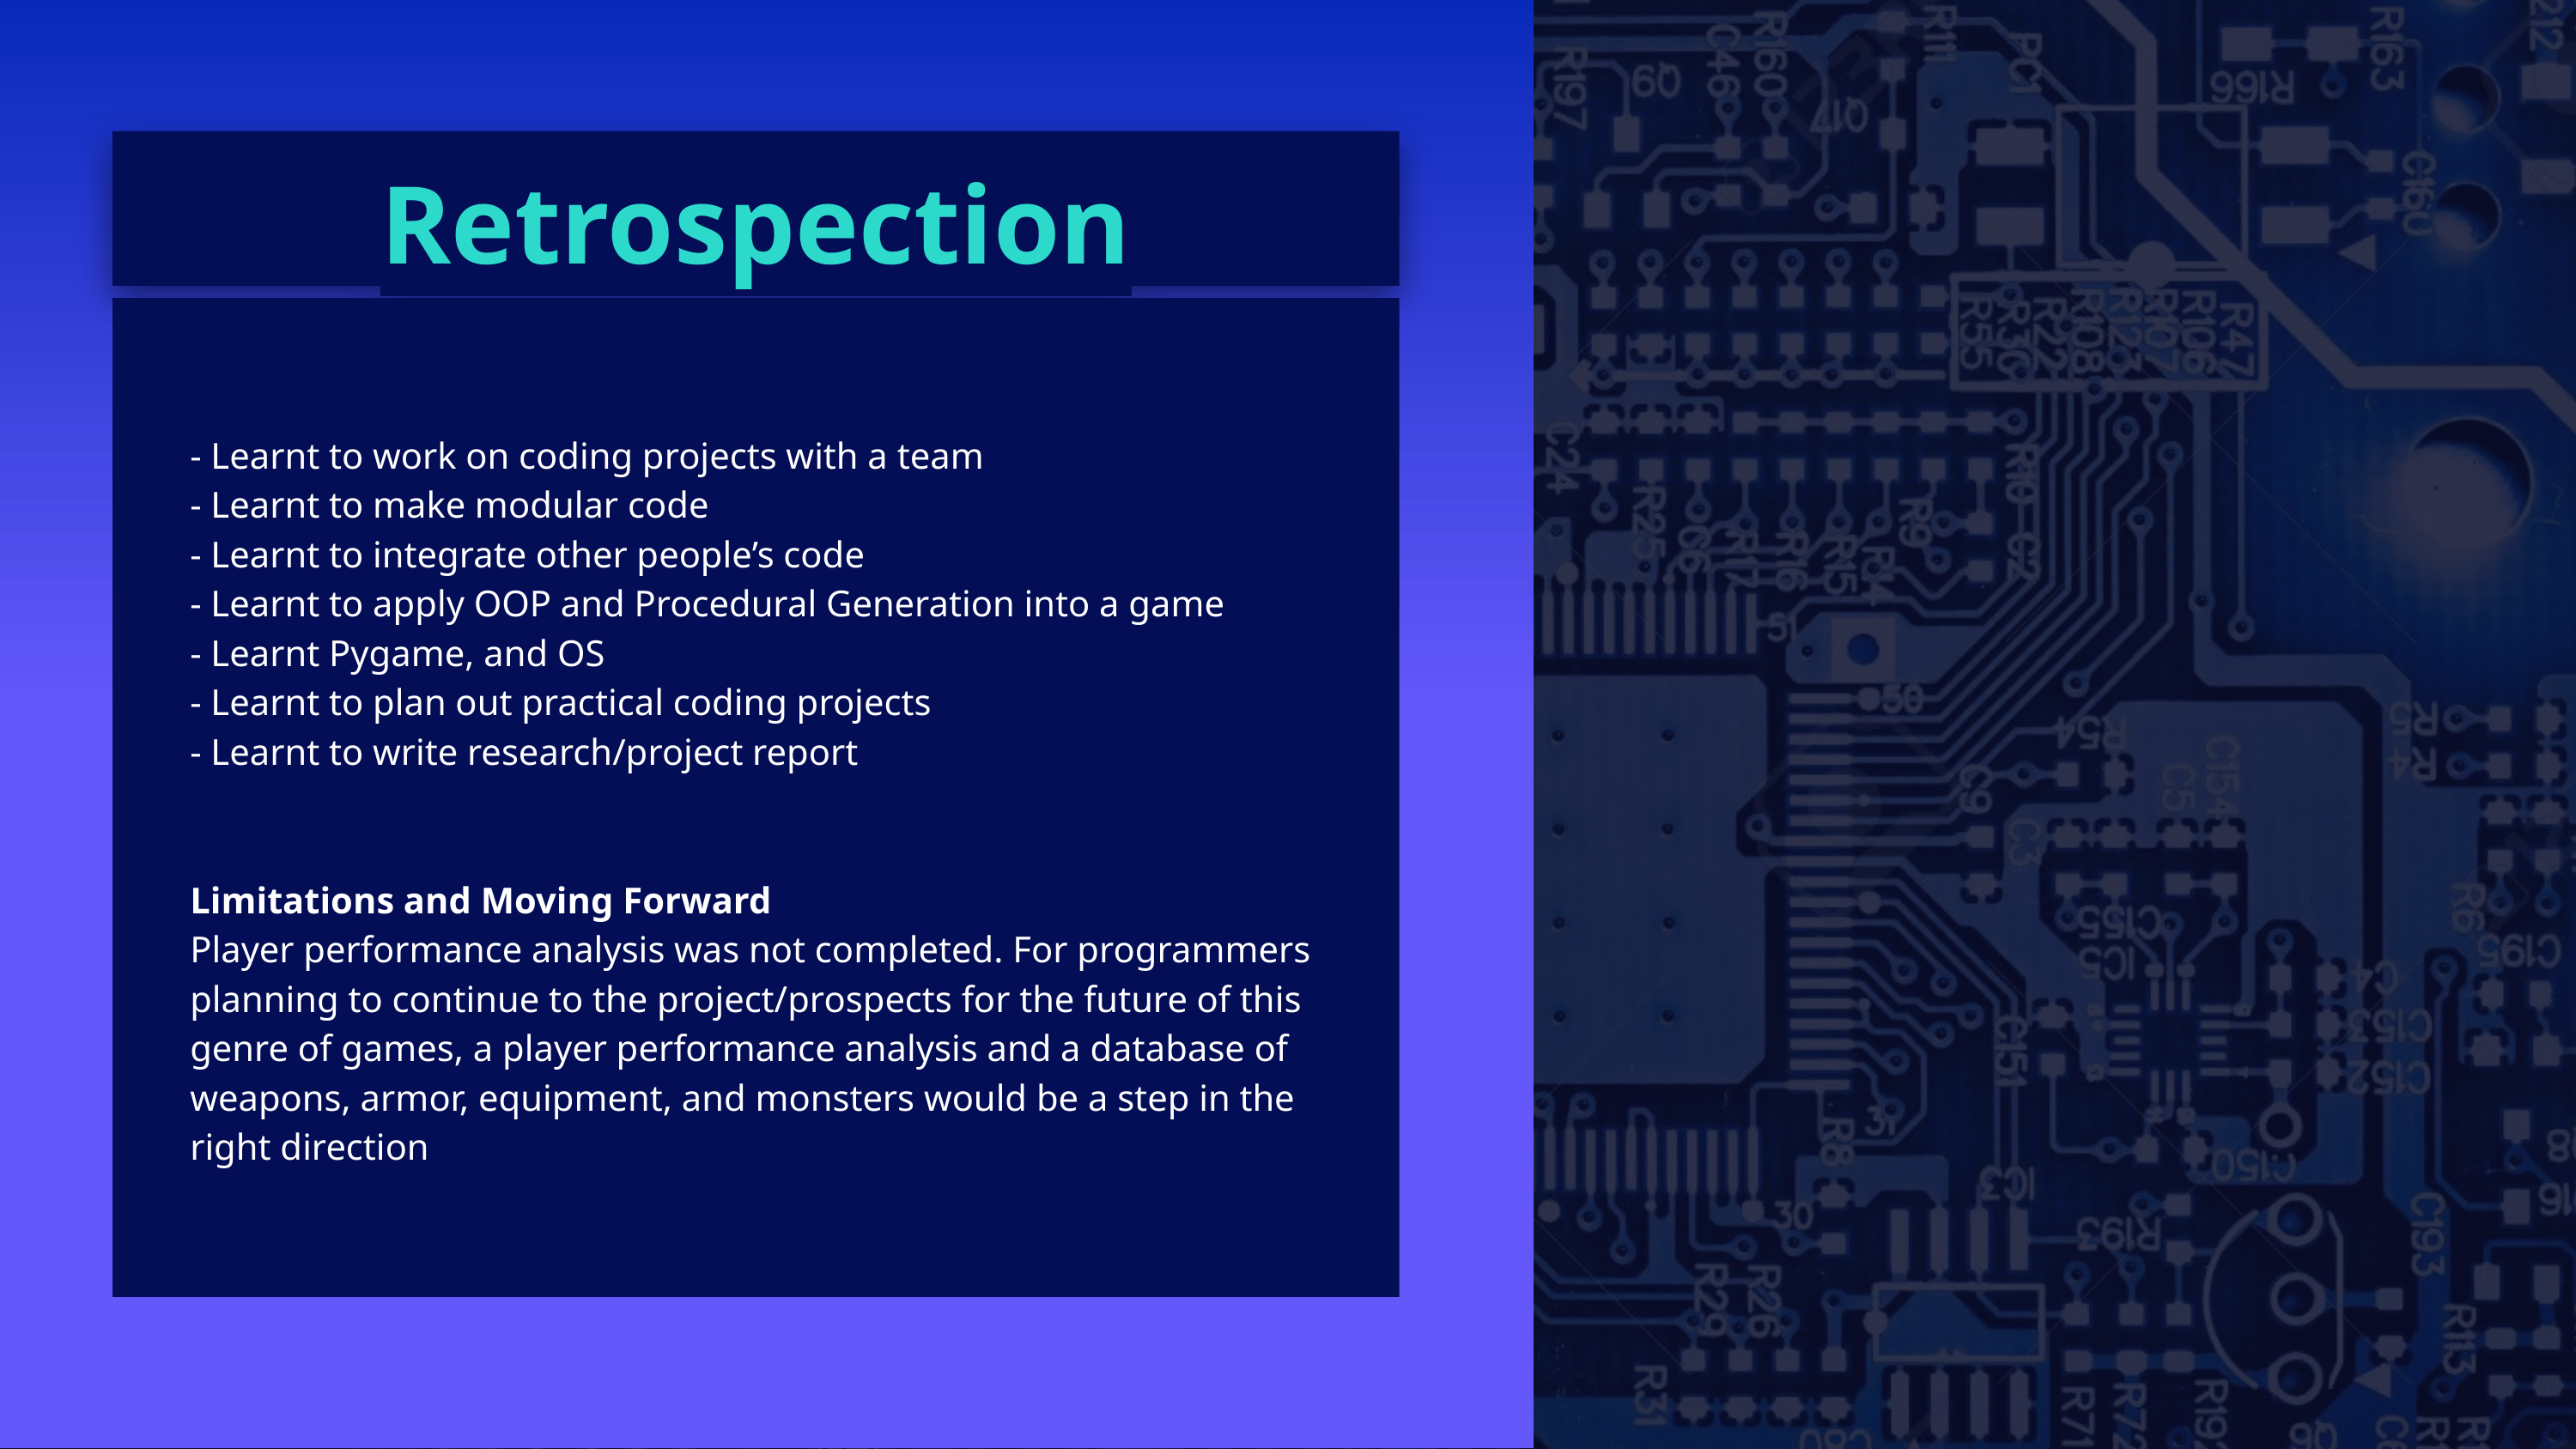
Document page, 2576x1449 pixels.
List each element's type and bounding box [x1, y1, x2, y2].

text_box [0, 0, 1534, 1449]
picture [1534, 0, 2576, 1449]
